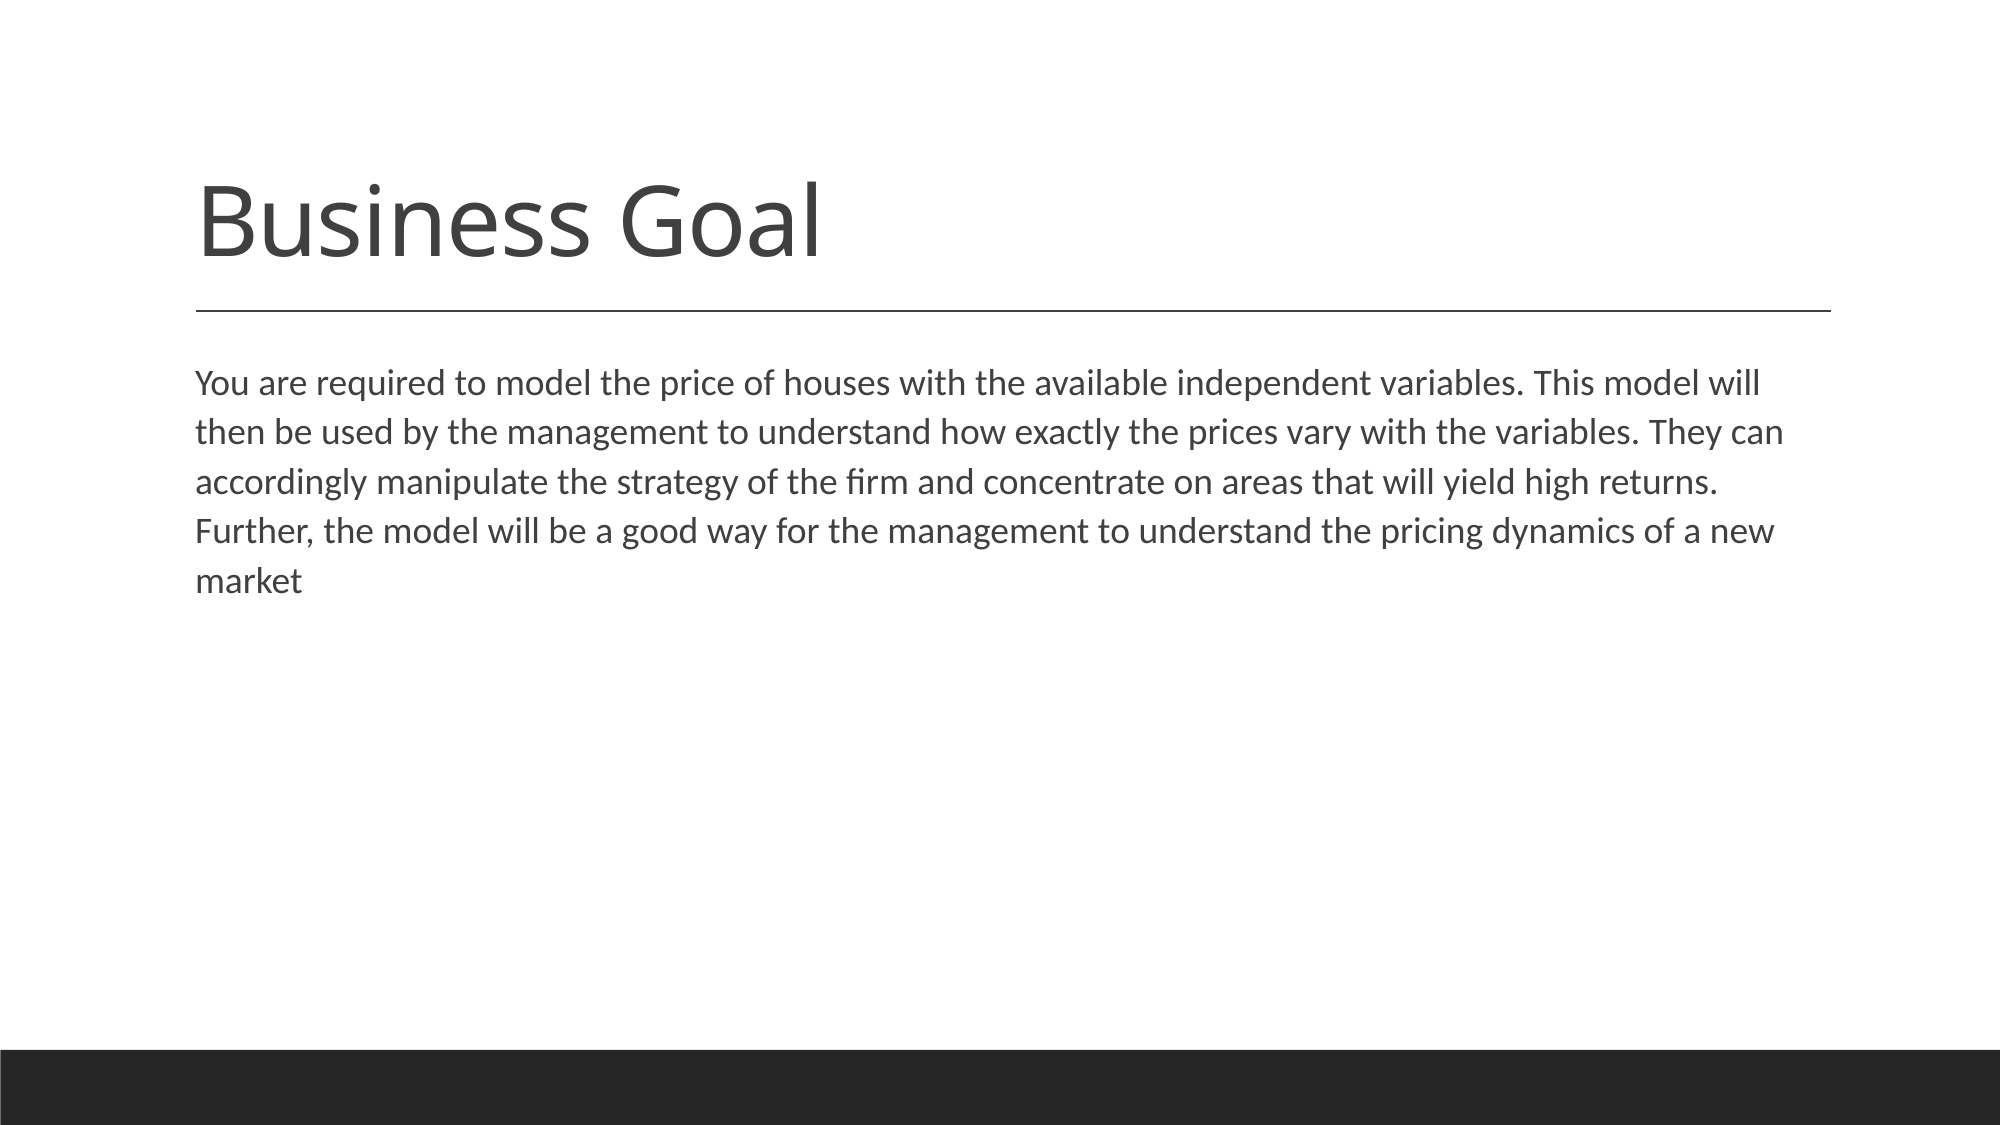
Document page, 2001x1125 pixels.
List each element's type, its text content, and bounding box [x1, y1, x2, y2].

list You are required to model the price of houses with the available independent variables. This model will then be used by the management to understand how exactly the prices vary with the variables. They can accordingly manipulate the strategy of the firm and concentrate on areas that will yield high returns. Further, the model will be a good way for the management to understand the pricing dynamics of a new market [180, 345, 1830, 963]
title Business Goal [180, 47, 1830, 285]
